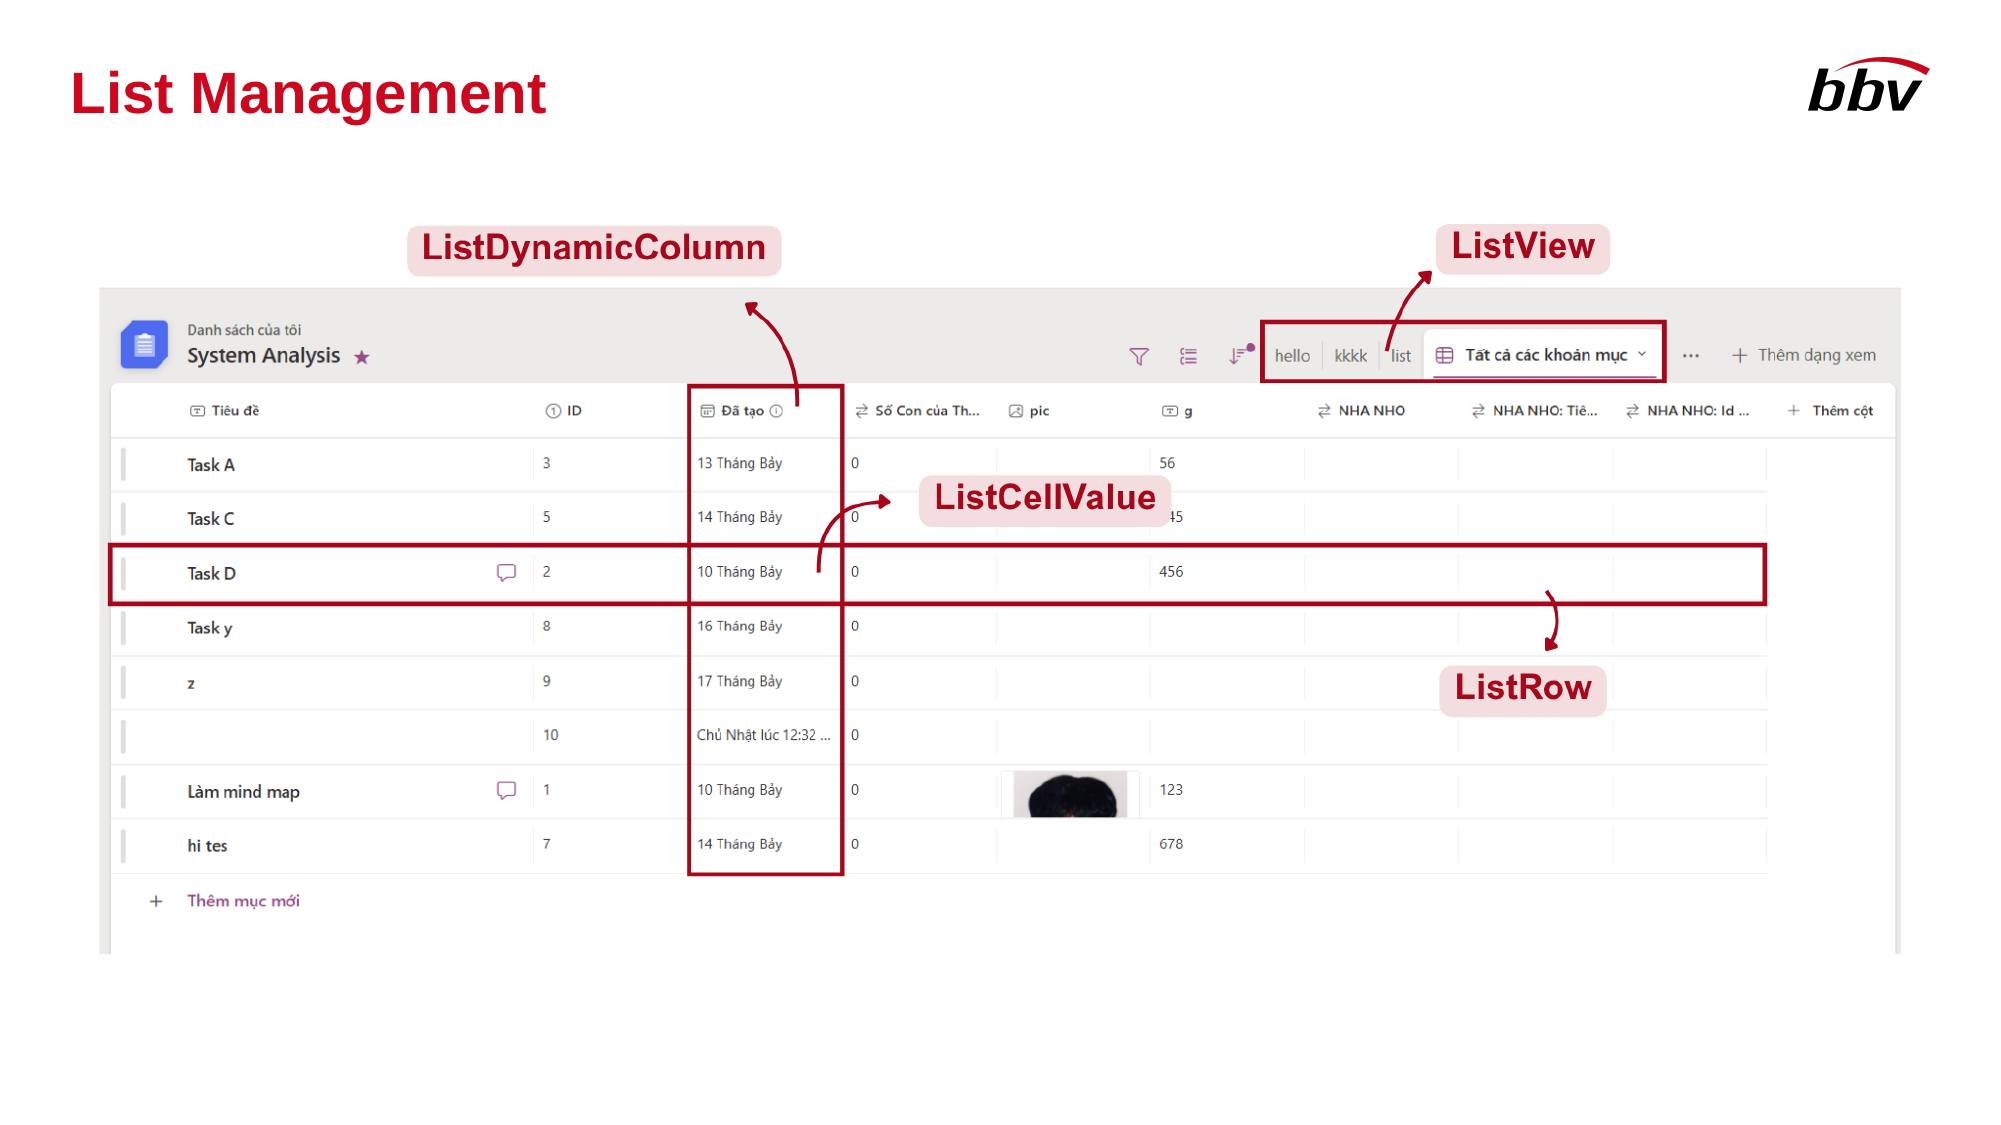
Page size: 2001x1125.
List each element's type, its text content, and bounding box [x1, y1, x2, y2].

title List Management [70, 0, 1666, 179]
picture [1808, 57, 1930, 111]
picture [70, 179, 1930, 1059]
